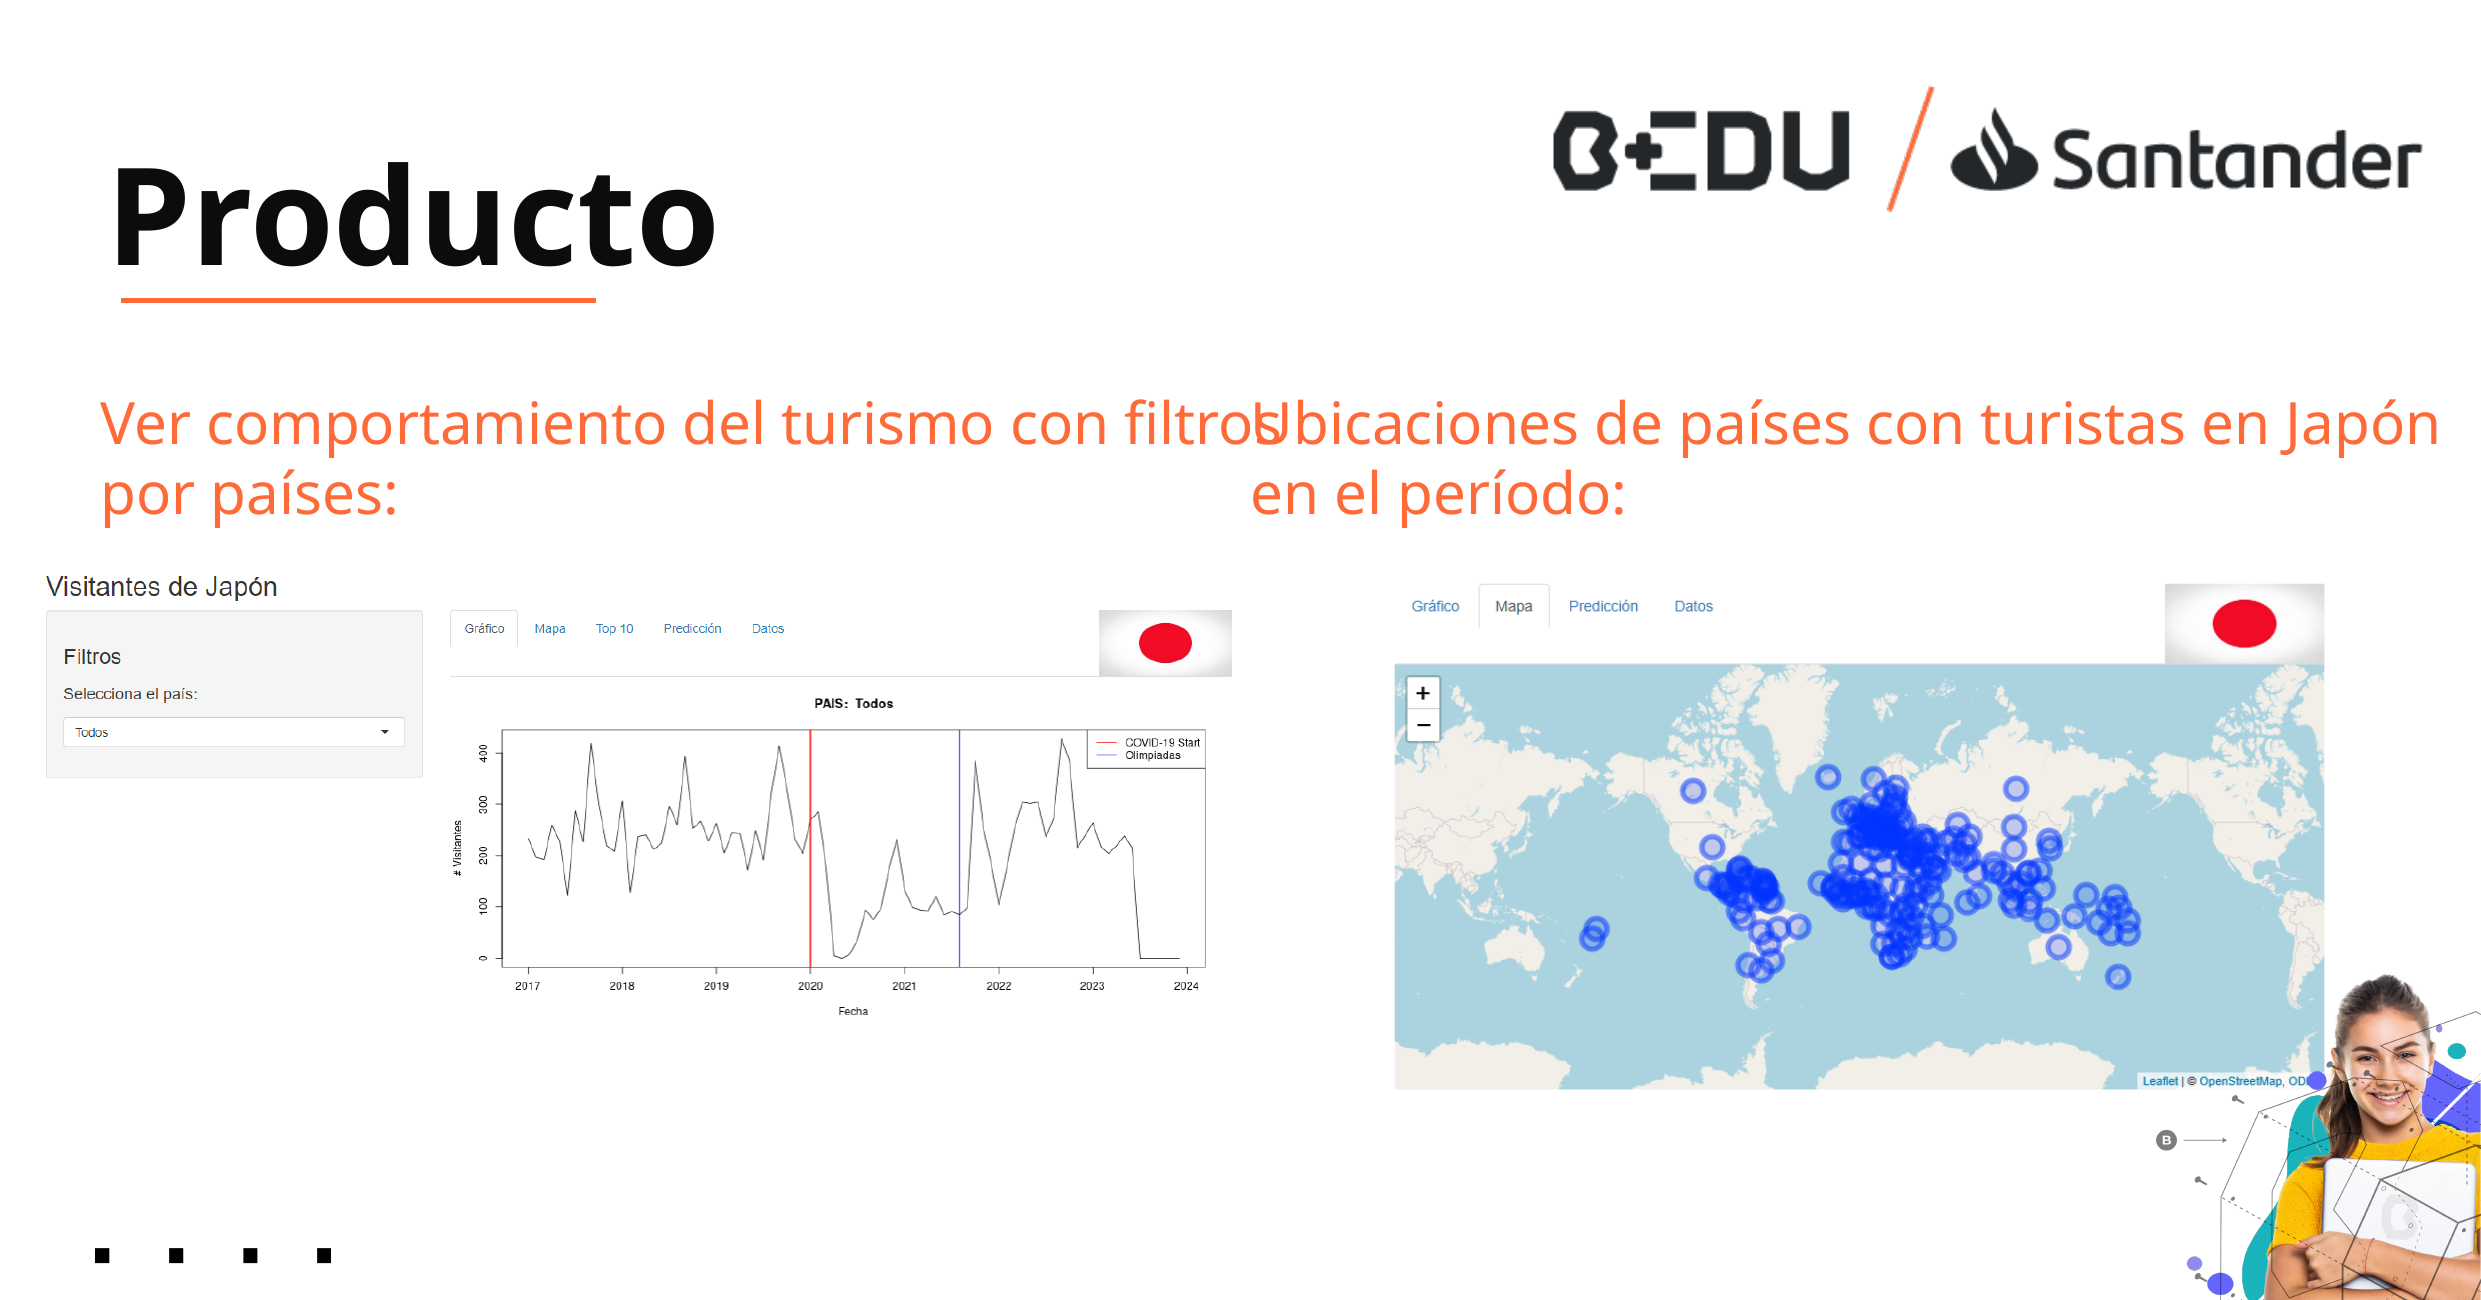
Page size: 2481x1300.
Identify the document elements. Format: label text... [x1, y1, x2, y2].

text_box Producto [81, 99, 1961, 292]
picture [1382, 570, 2481, 1300]
picture [95, 1244, 331, 1266]
picture [40, 556, 1237, 1055]
picture [1511, 35, 2464, 262]
text_box Ubicaciones de países con turistas en Japón en el período: [1226, 292, 2481, 873]
text_box Ver comportamiento del turismo con filtros por países: [76, 292, 1226, 555]
